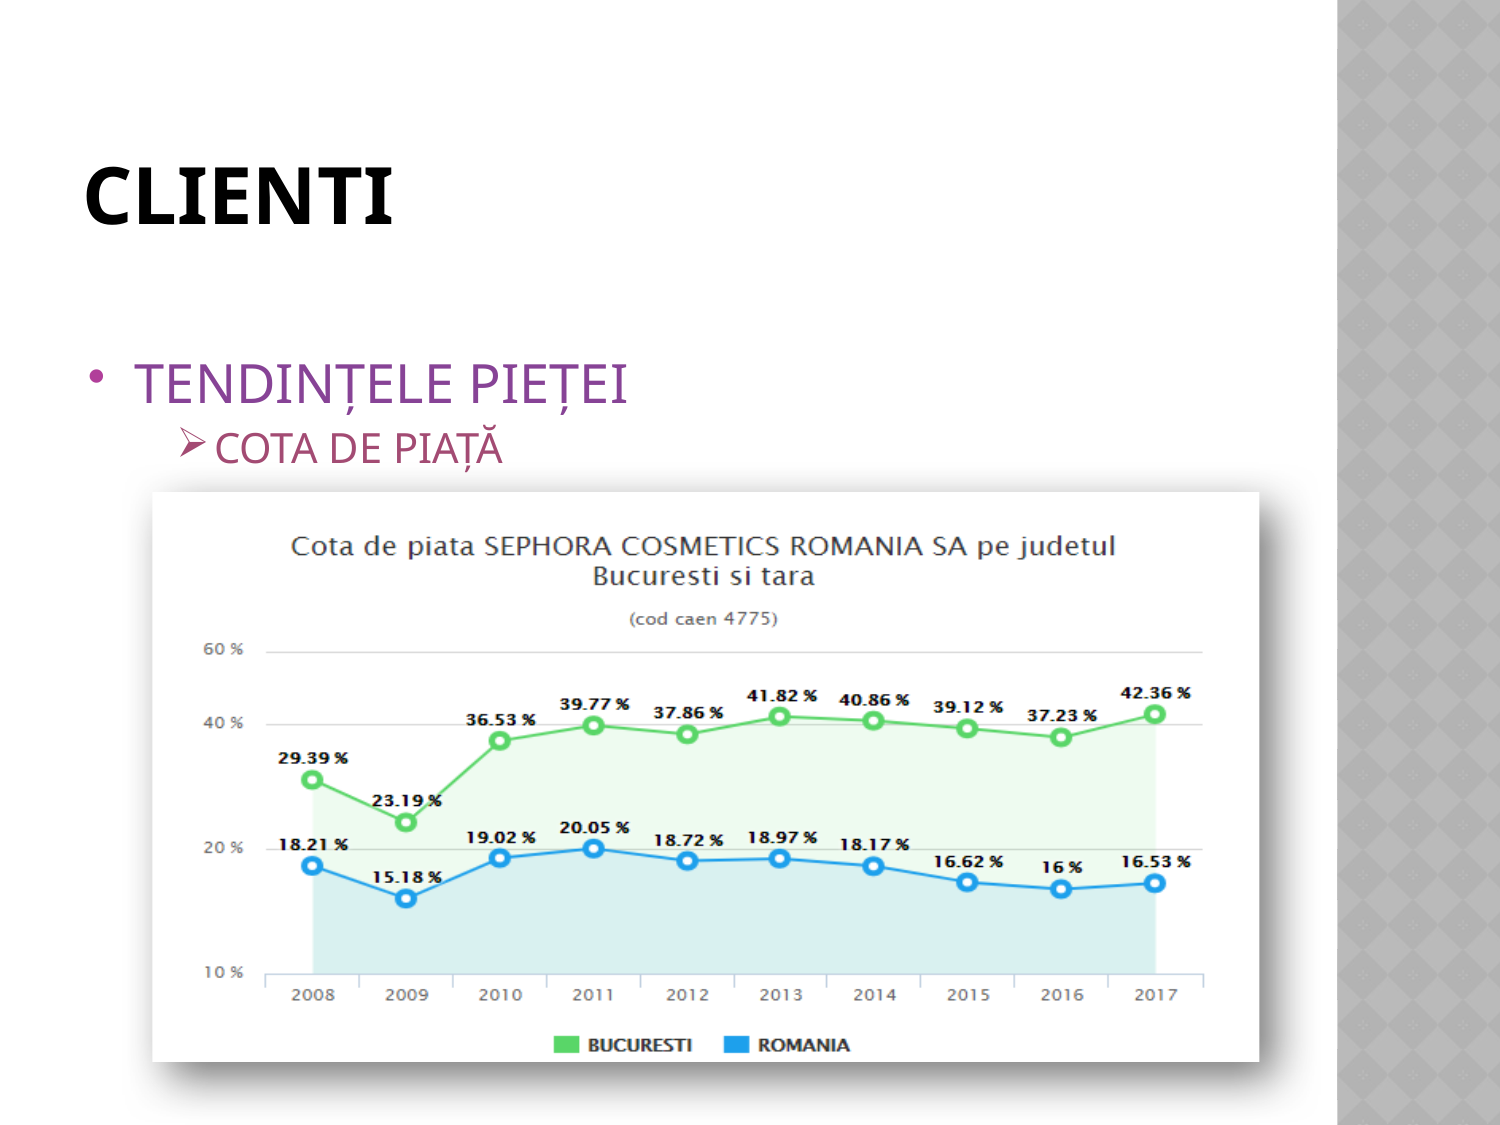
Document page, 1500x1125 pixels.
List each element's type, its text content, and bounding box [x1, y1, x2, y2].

title clienti [75, 52, 1263, 240]
picture [151, 491, 1260, 1063]
list TENDINȚELE PIEȚEI COTA DE PIAȚĂ [75, 264, 1263, 1059]
